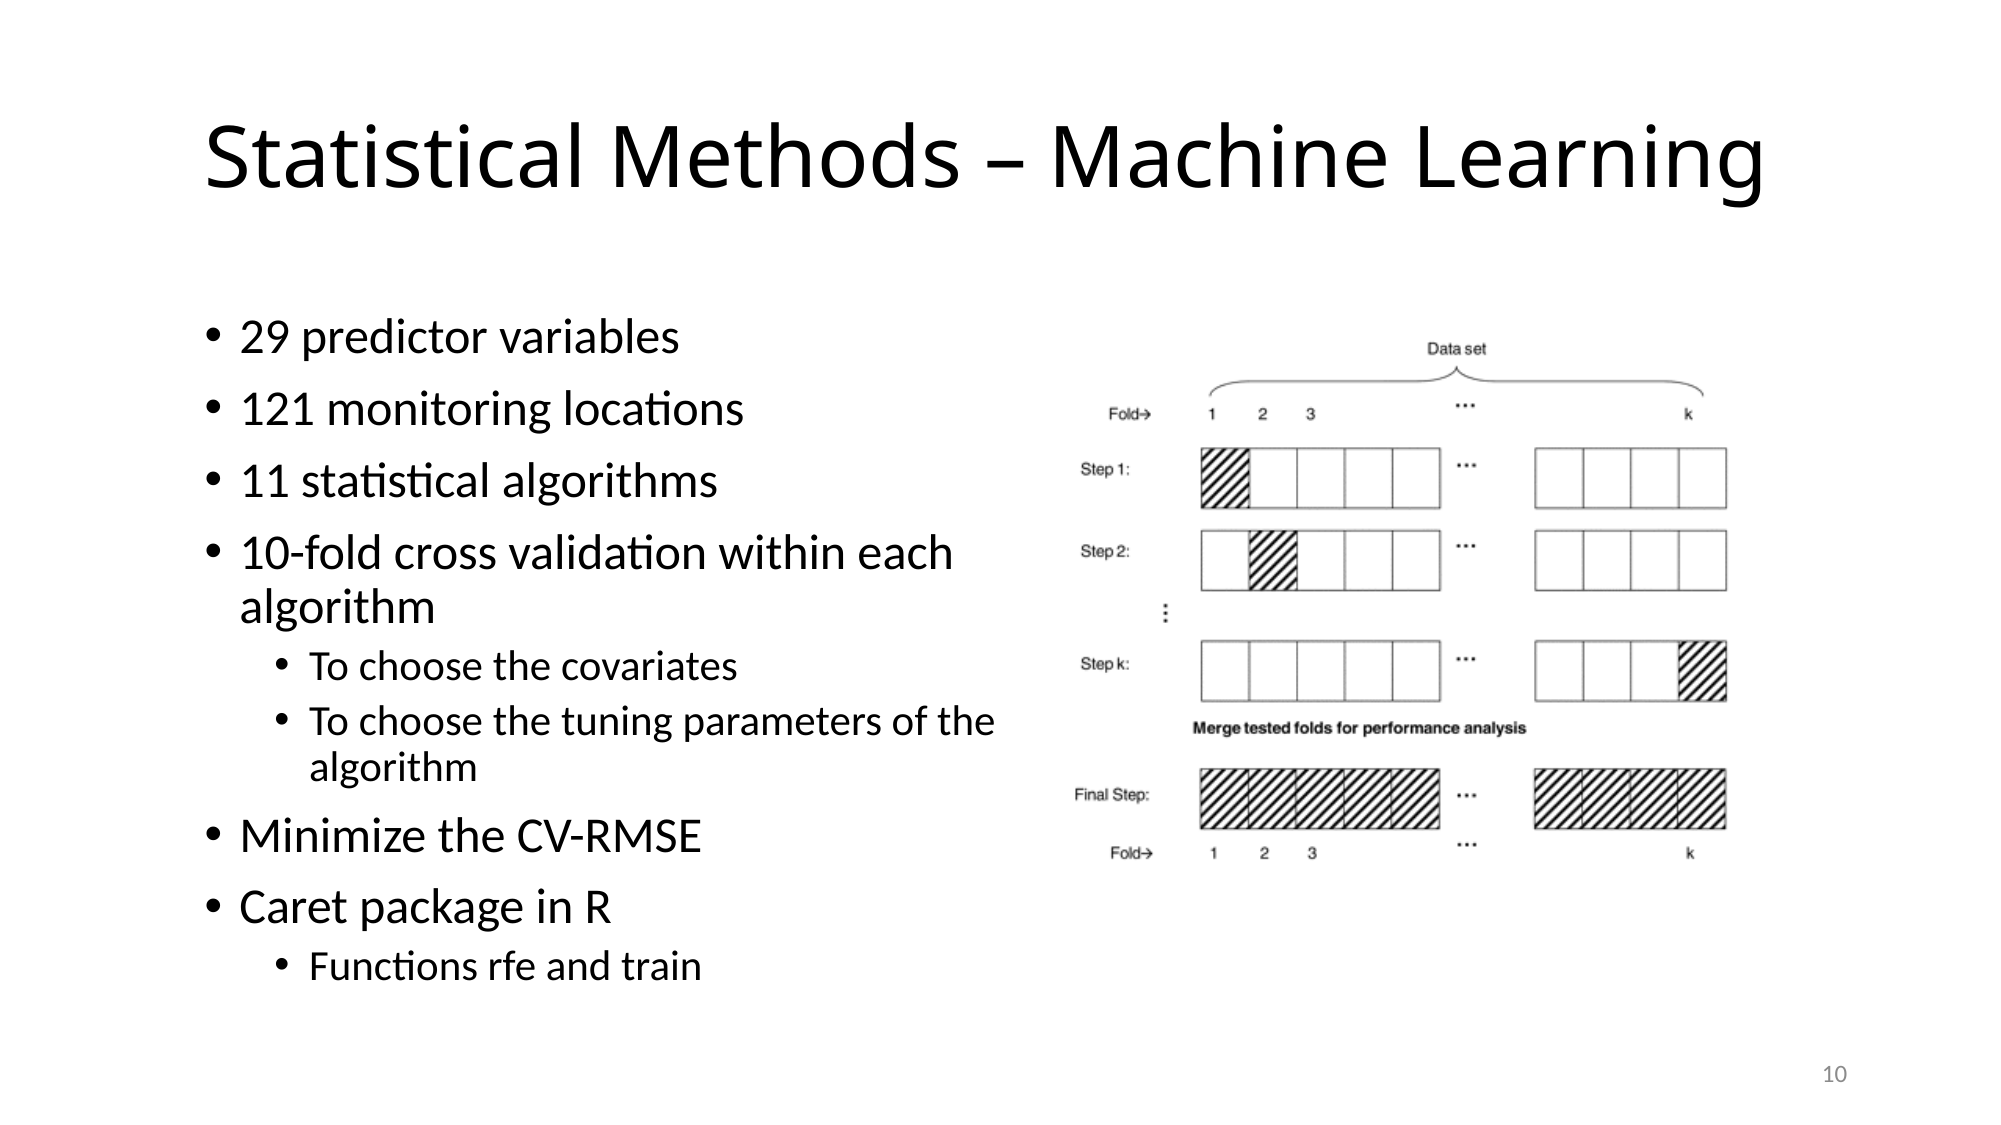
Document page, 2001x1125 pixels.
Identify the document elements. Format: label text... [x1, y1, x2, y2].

slide_number 10 [1412, 1042, 1863, 1103]
picture [1057, 324, 1746, 879]
title Statistical Methods – Machine Learning [189, 65, 1825, 254]
list 29 predictor variables 121 monitoring locations 11 statistical algorithms 10-fold cross validation within each algorithm To choose the covariates To choose the tuning parameters of the algorithm Minimize the CV-RMSE Caret package in R Functions rfe and train [189, 302, 1038, 1005]
